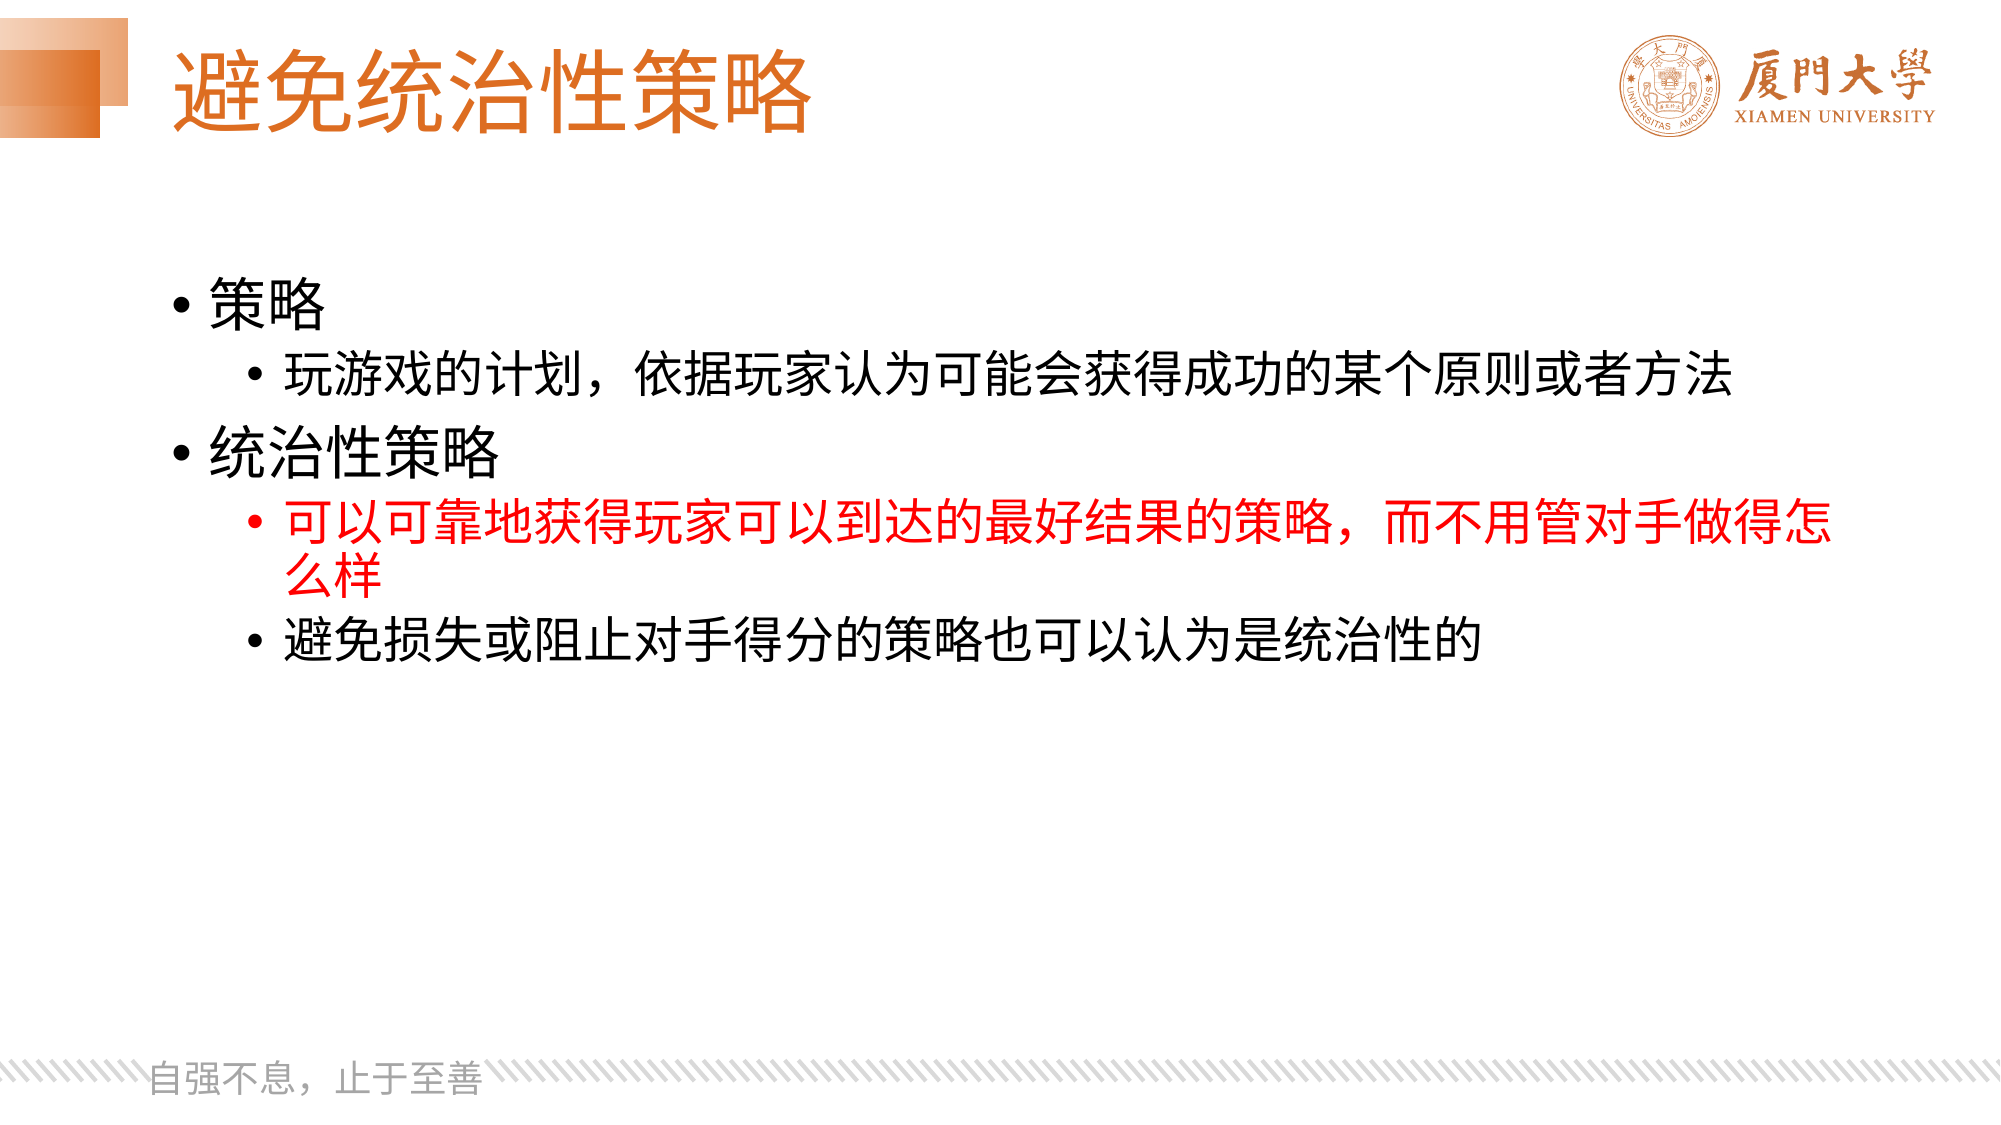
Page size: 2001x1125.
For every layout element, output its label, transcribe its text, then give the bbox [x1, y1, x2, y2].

list 策略 玩游戏的计划，依据玩家认为可能会获得成功的某个原则或者方法 统治性策略 可以可靠地获得玩家可以到达的最好结果的策略，而不用管对手做得怎么样 避免损失或阻止对手得分的策略也可以认为是统治性的 [156, 268, 1882, 996]
title 避免统治性策略 [156, 16, 1882, 177]
